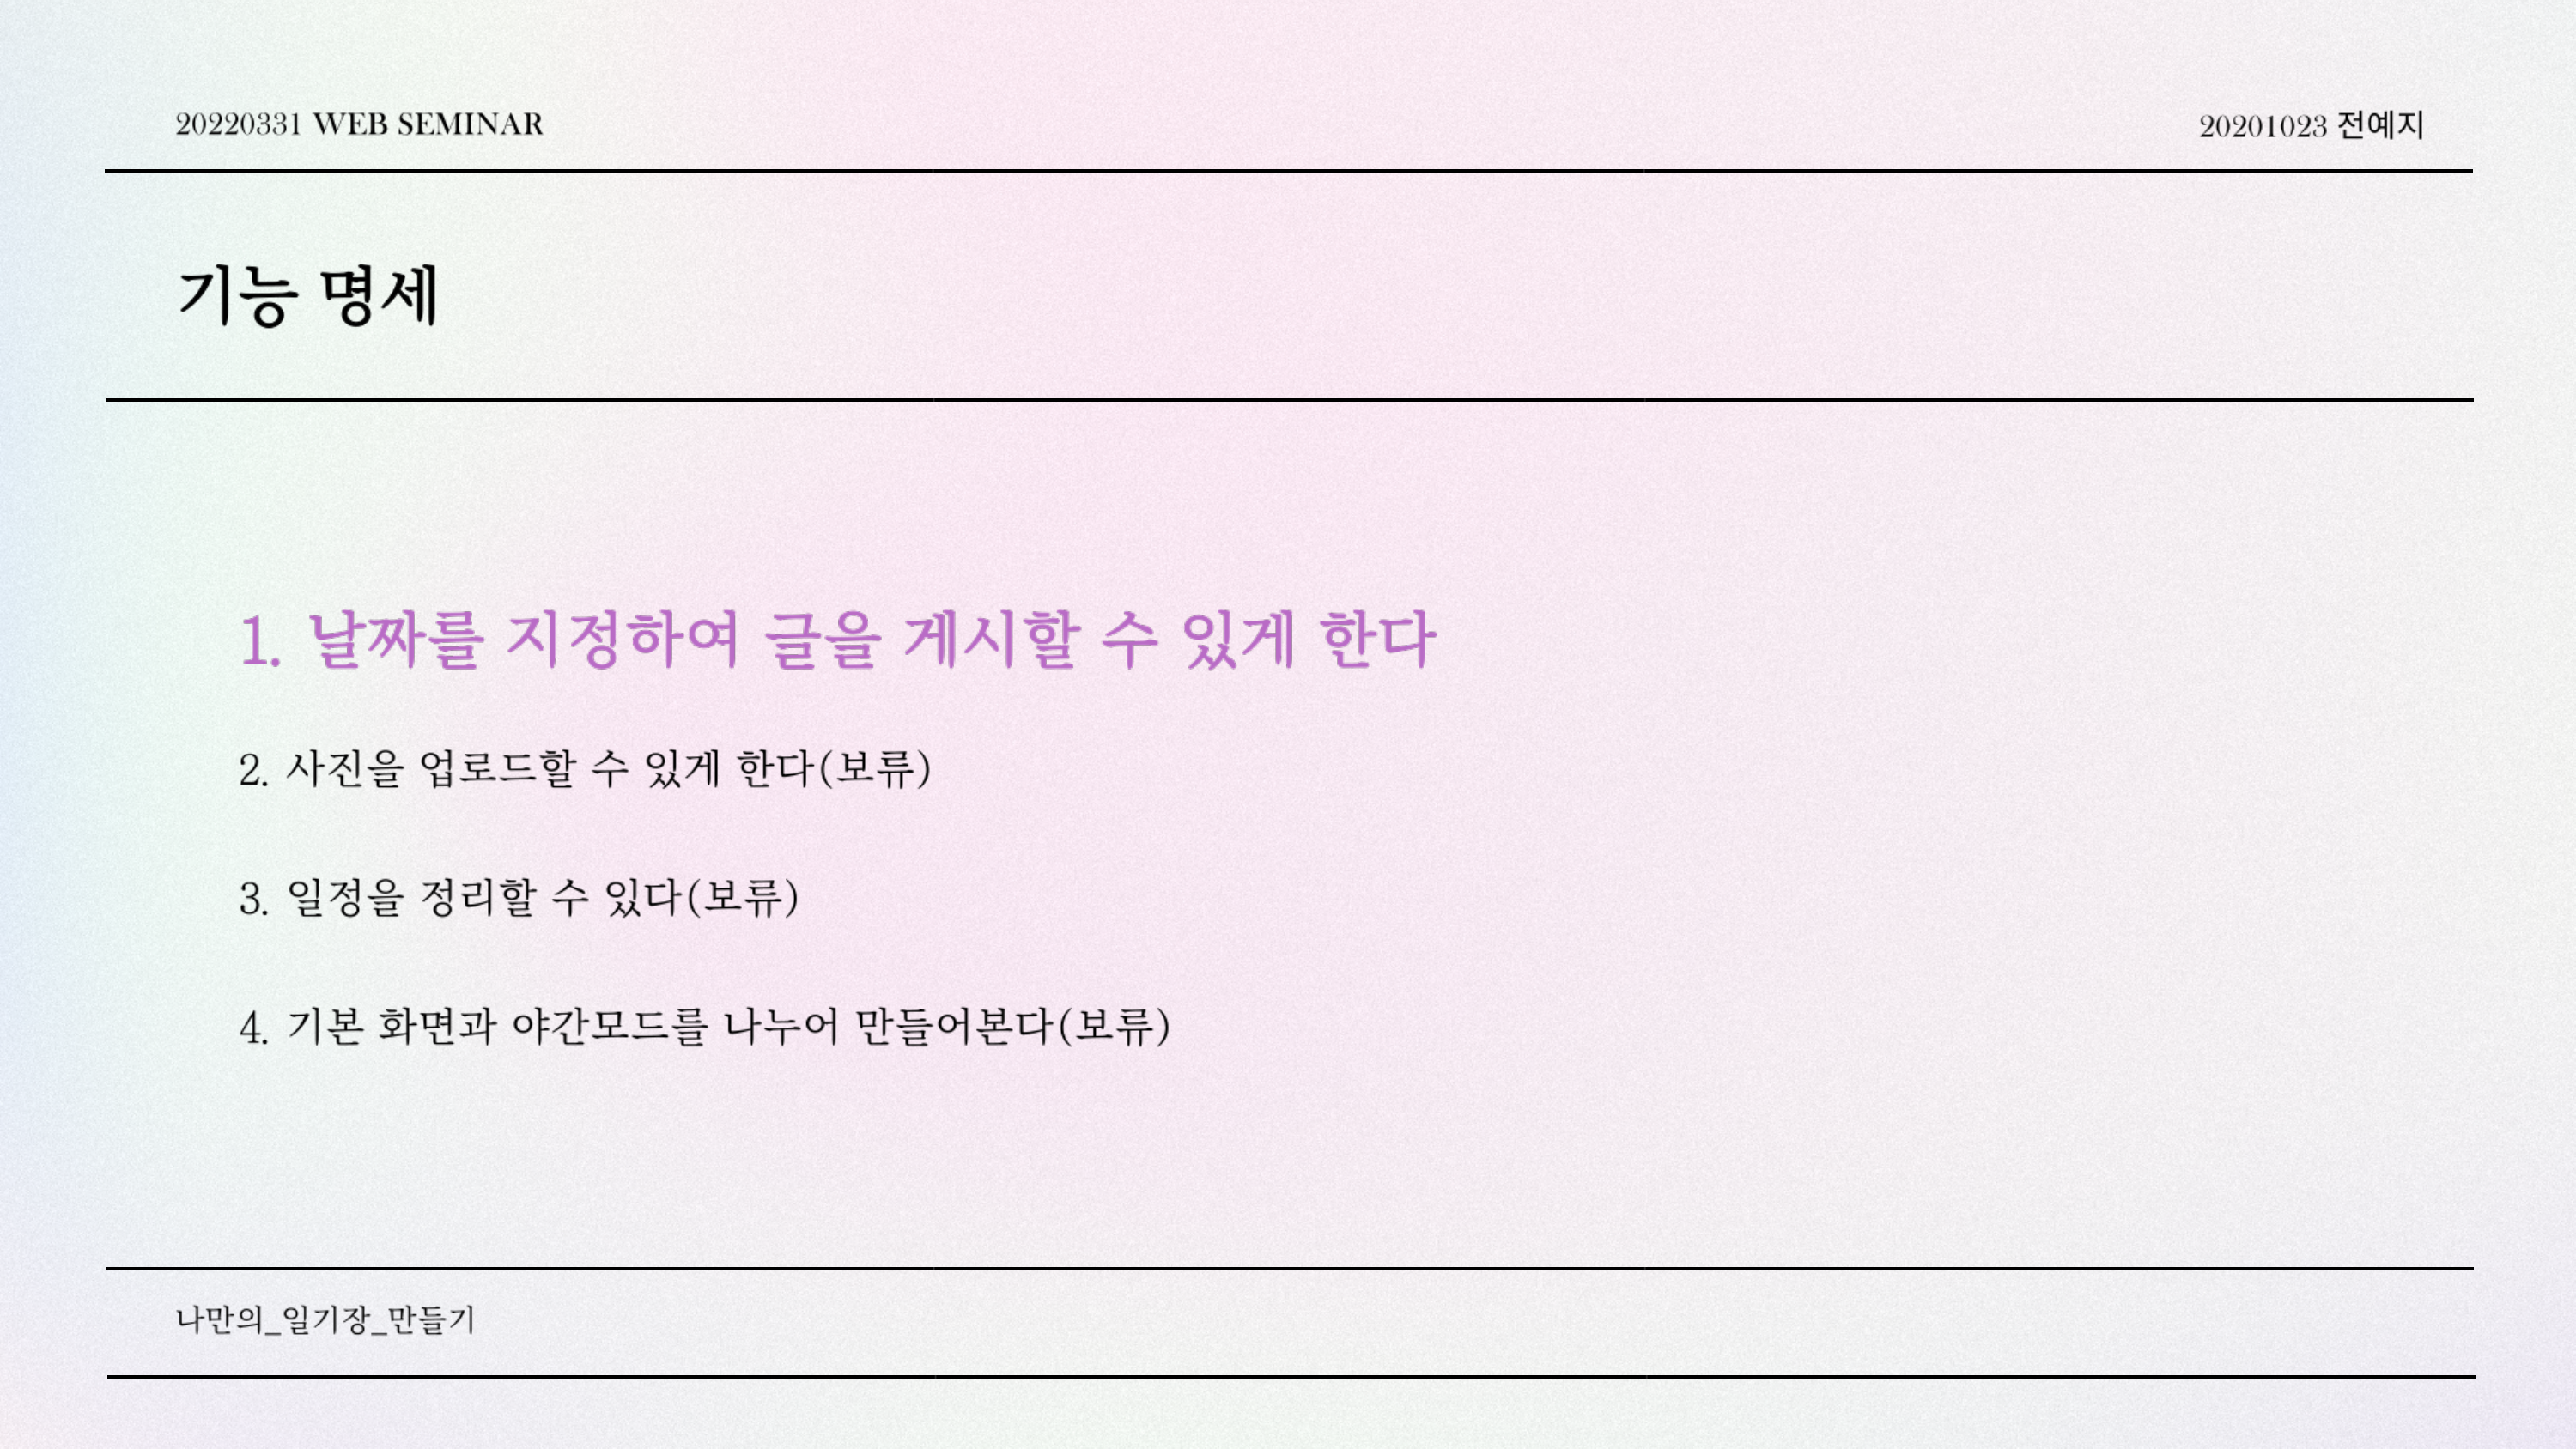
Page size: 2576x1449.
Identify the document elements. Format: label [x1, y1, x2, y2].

picture [170, 1292, 488, 1349]
text_box [106, 398, 2474, 402]
picture [165, 239, 465, 359]
picture [229, 585, 1467, 1076]
text_box [105, 169, 2473, 173]
text_box [106, 1375, 2476, 1379]
text_box [0, 0, 2576, 1449]
text_box [106, 1267, 2474, 1270]
picture [169, 97, 560, 150]
picture [2076, 96, 2437, 155]
